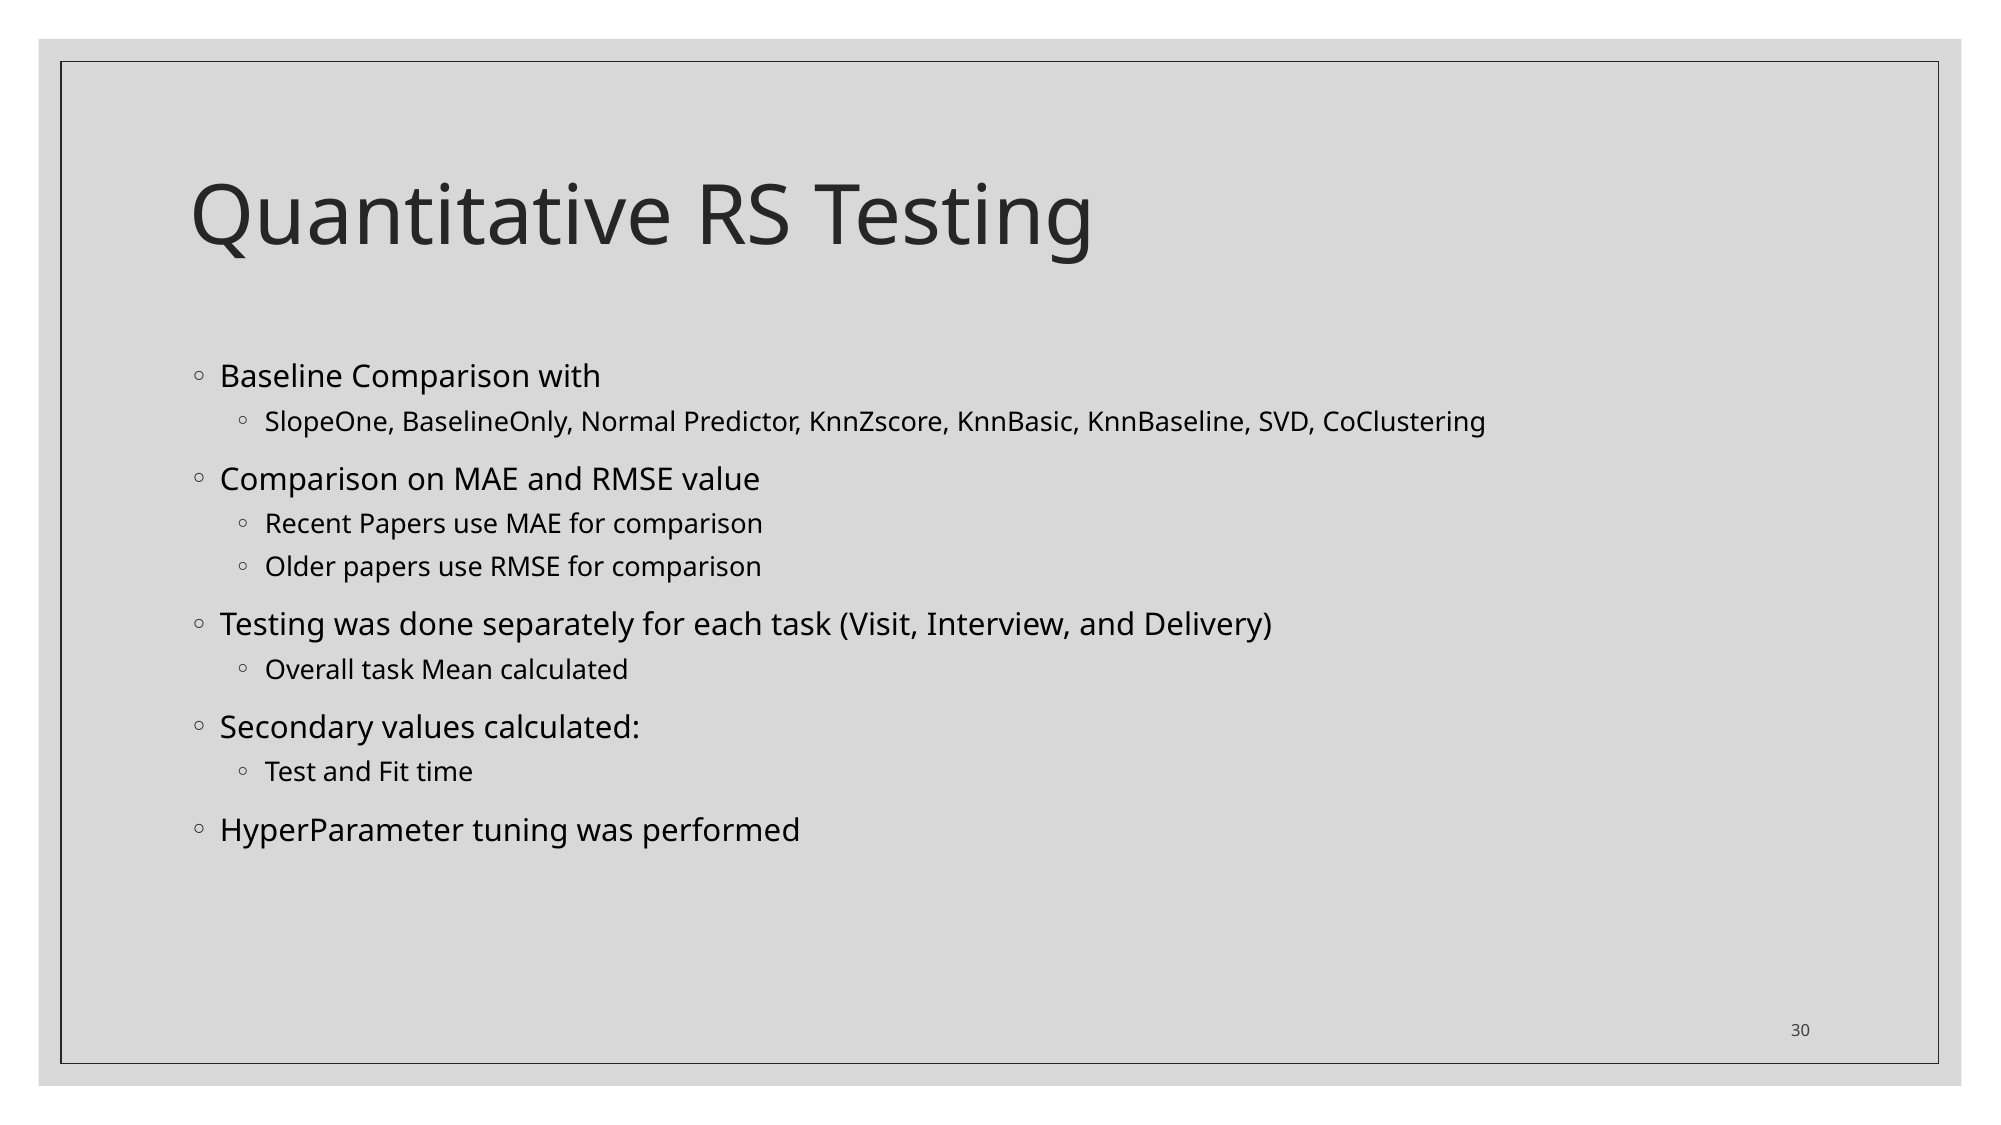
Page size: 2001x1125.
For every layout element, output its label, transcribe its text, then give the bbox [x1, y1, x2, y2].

list Baseline Comparison with SlopeOne, BaselineOnly, Normal Predictor, KnnZscore, KnnBasic, KnnBaseline, SVD, CoClustering Comparison on MAE and RMSE value Recent Papers use MAE for comparison Older papers use RMSE for comparison Testing was done separately for each task (Visit, Interview, and Delivery) Overall task Mean calculated Secondary values calculated: Test and Fit time HyperParameter tuning was performed [174, 345, 1825, 977]
slide_number 30 [1687, 990, 1825, 1050]
title Quantitative RS Testing [174, 105, 1825, 331]
